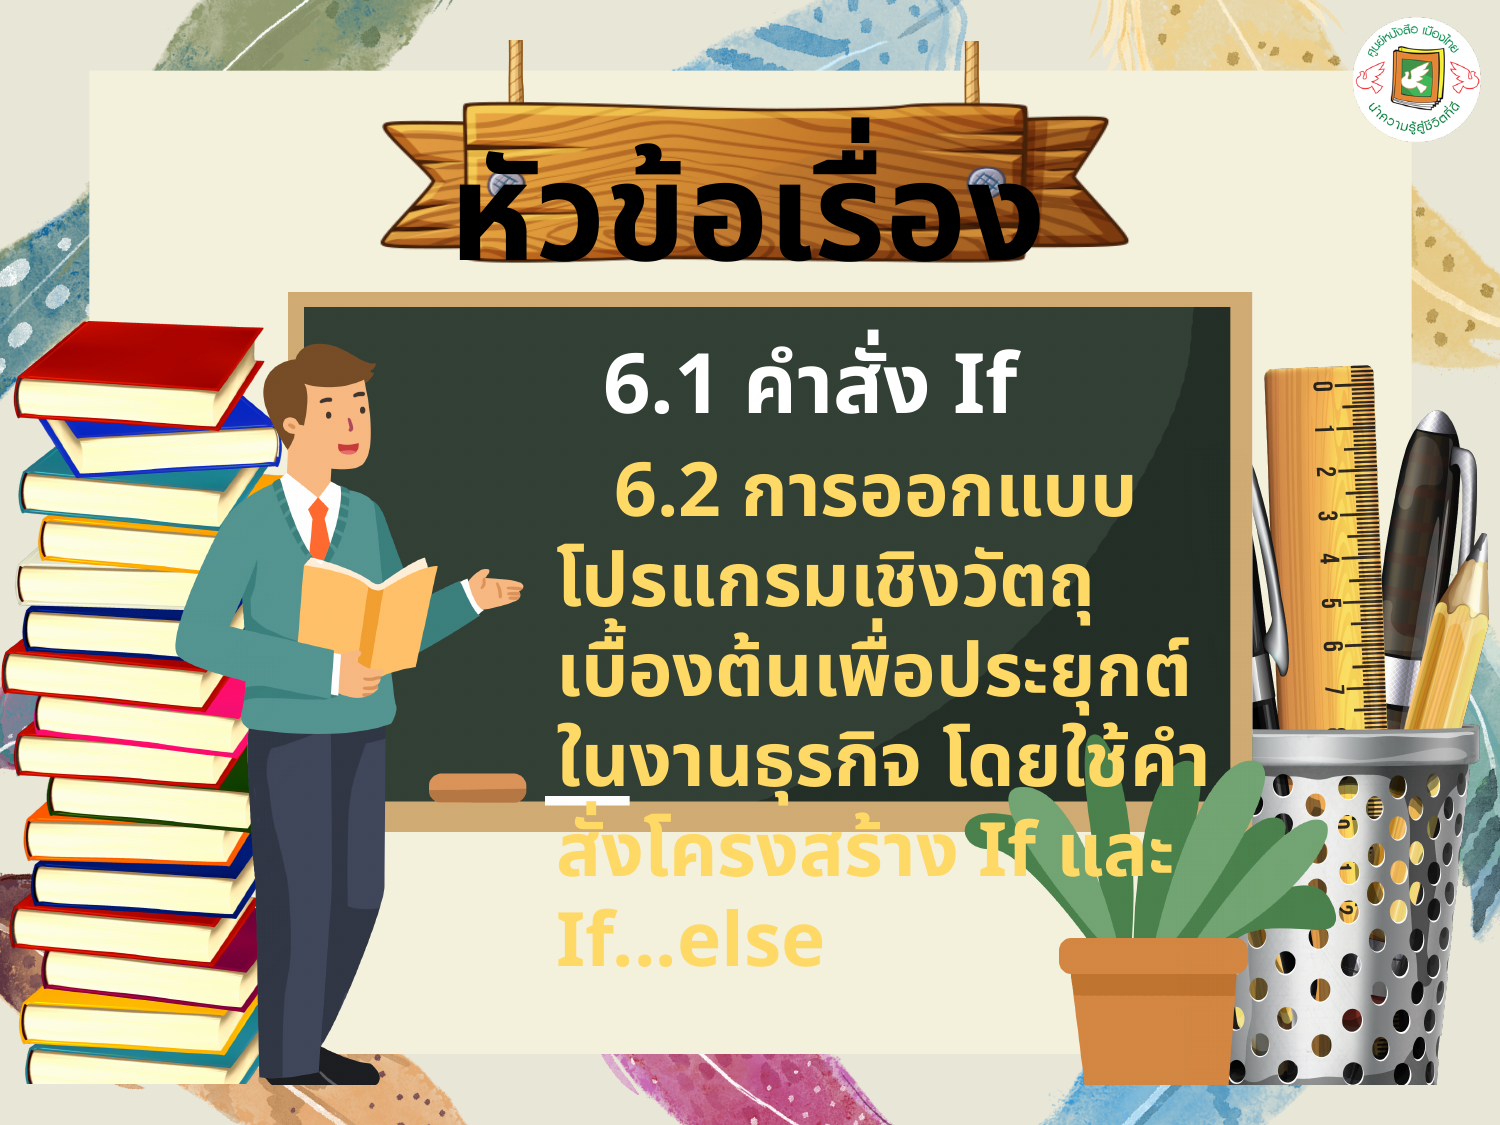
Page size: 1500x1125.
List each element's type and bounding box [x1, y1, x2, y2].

picture [0, 0, 1500, 1125]
text_box [215, 40, 1285, 275]
text_box [1, 275, 1500, 1085]
